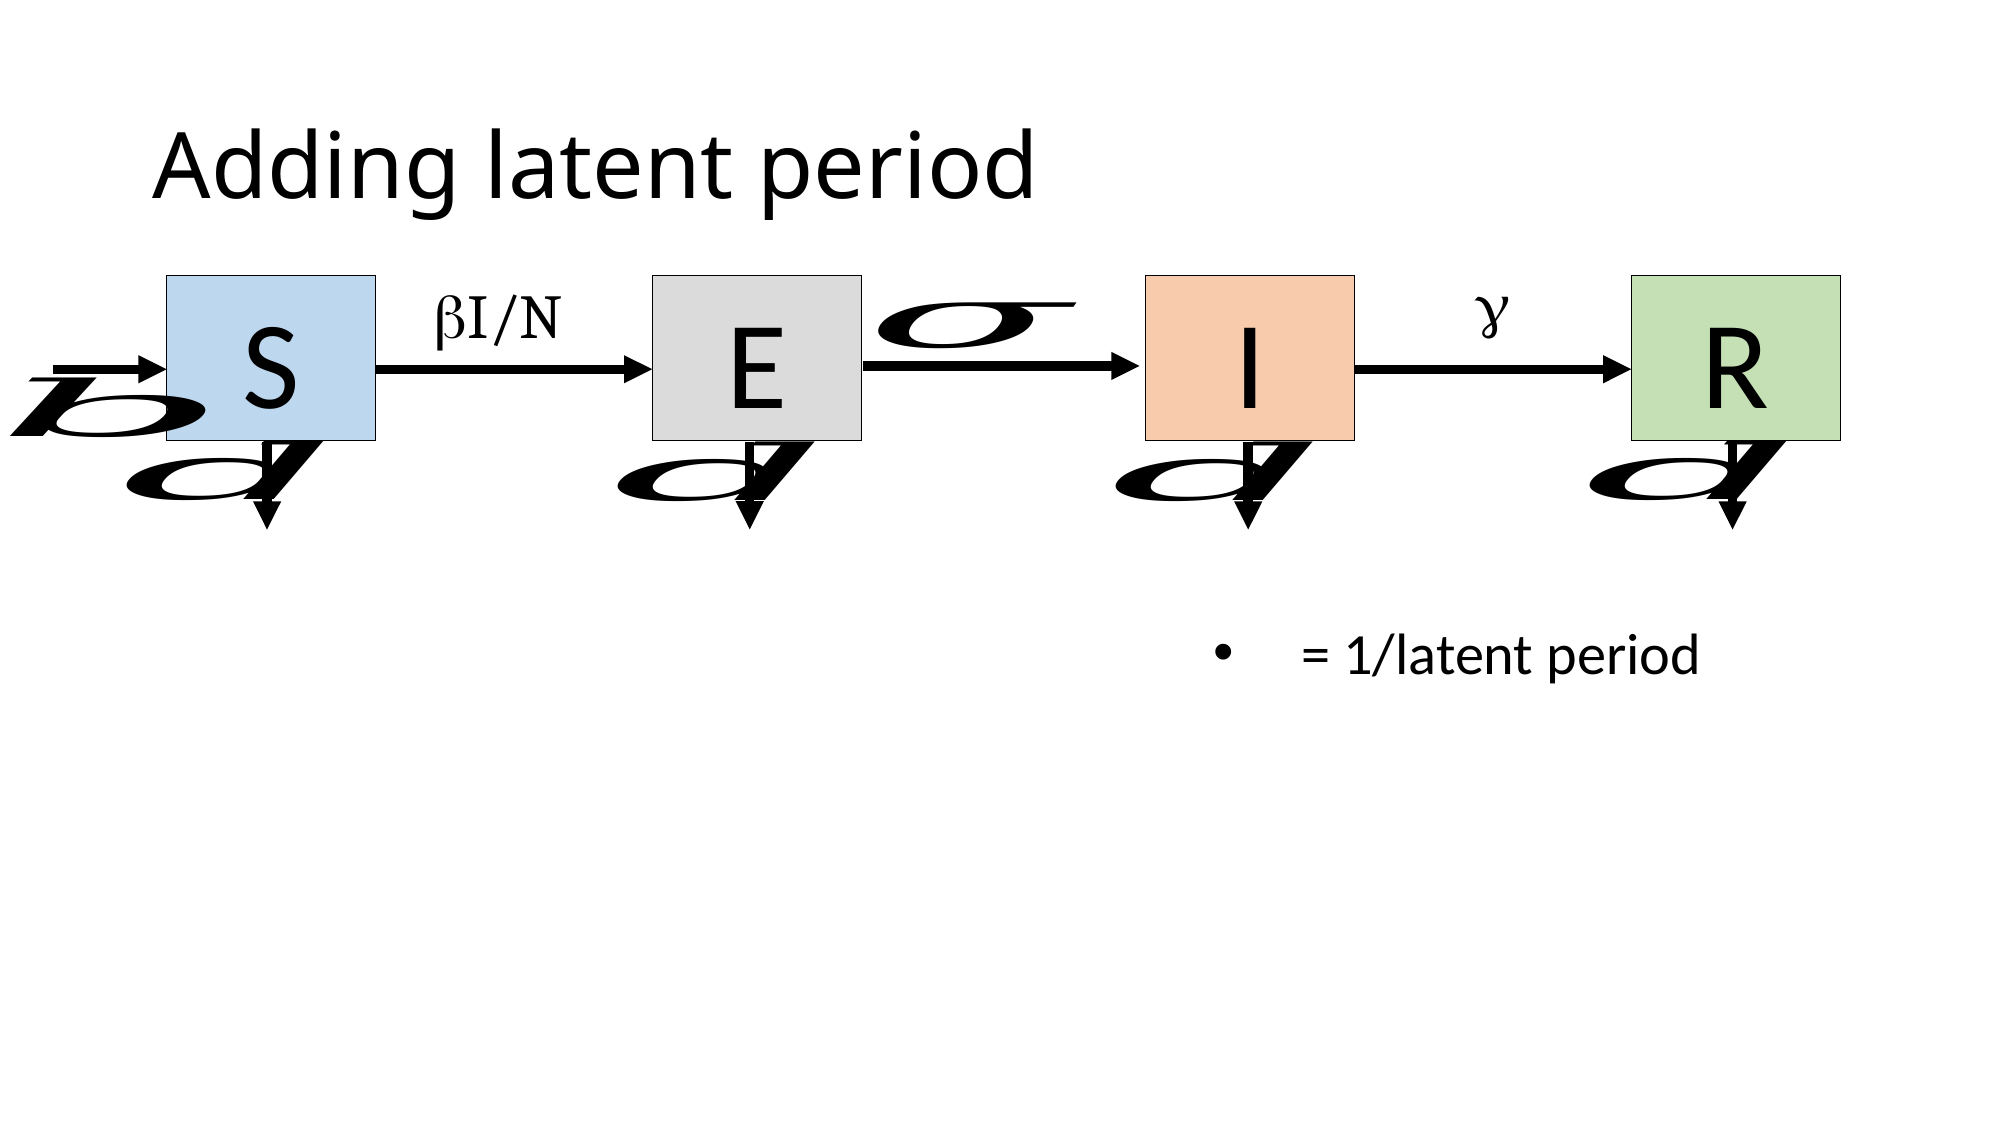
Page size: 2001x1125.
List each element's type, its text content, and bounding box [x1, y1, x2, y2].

title Adding latent period [137, 59, 1863, 278]
text_box bI/N [418, 268, 619, 358]
text_box S [166, 275, 376, 441]
text_box E [652, 275, 862, 441]
text_box I [1145, 275, 1355, 441]
text_box R [1631, 275, 1841, 441]
text_box g [1460, 257, 1602, 347]
